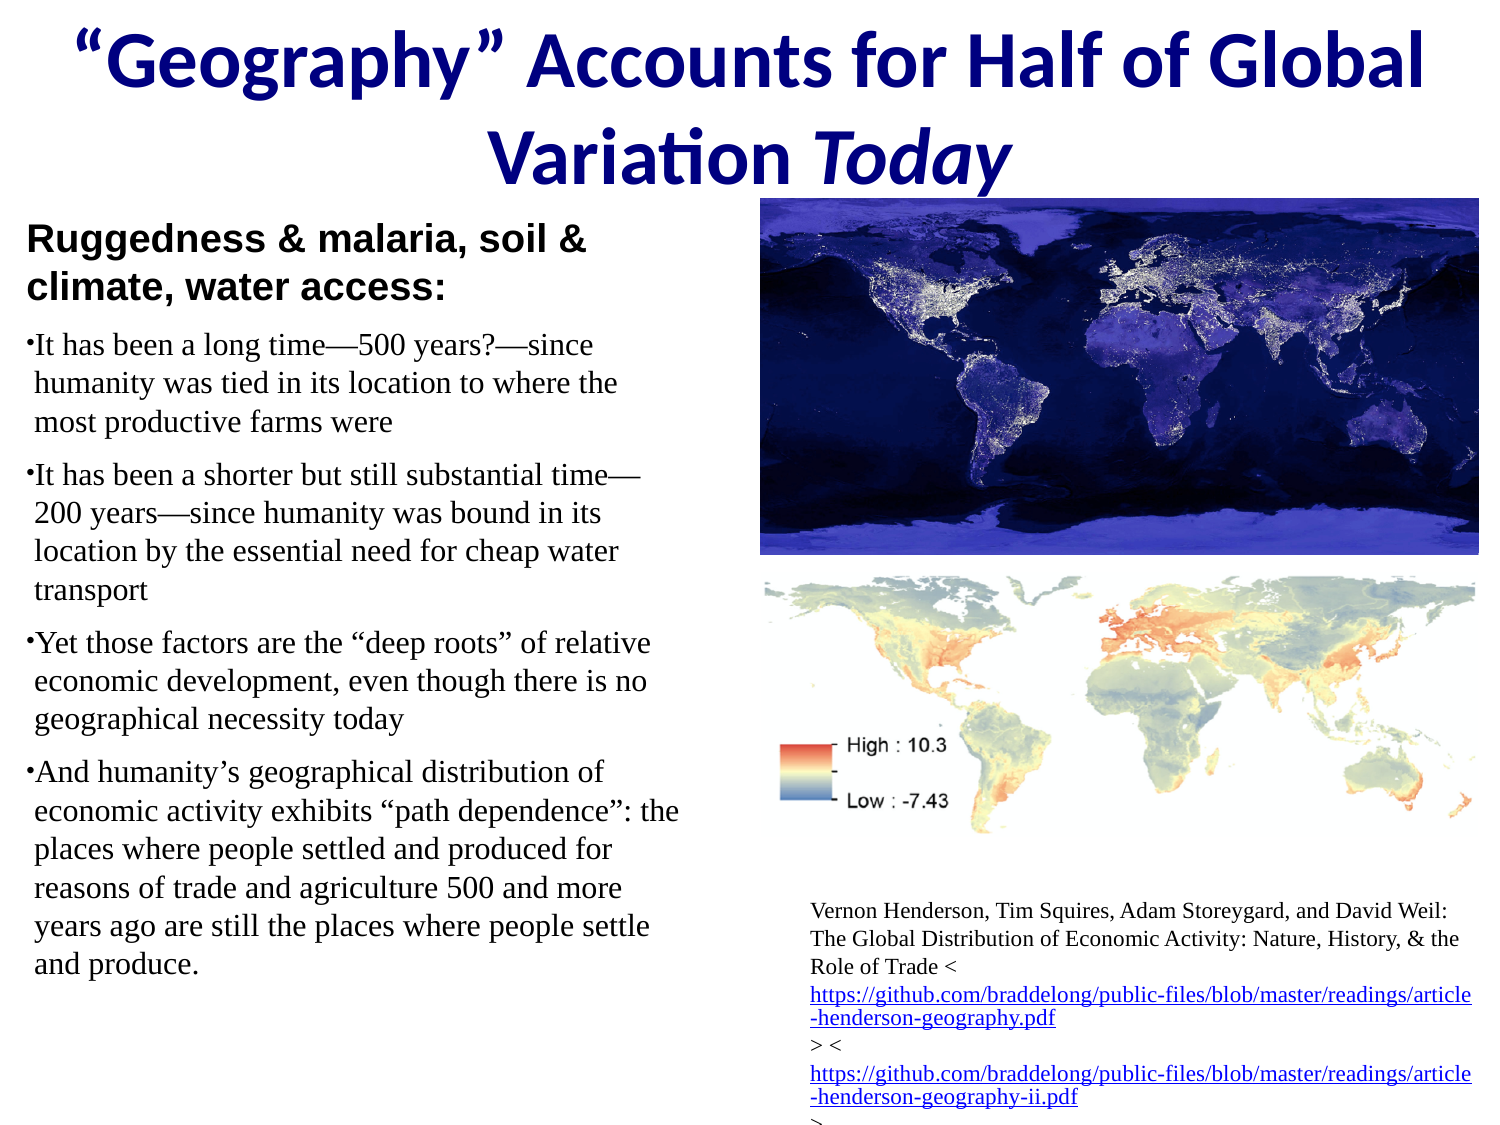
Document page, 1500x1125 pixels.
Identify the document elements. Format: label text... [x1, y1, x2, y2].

picture [759, 197, 1480, 556]
title “Geography” Accounts for Half of Global Variation Today [19, 0, 1480, 208]
list Ruggedness & malaria, soil & climate, water access: It has been a long time—500 years?—since humanity was tied in its location to where the most productive farms were It has been a shorter but still substantial time—200 years—since humanity was bound in its location by the essential need for cheap water transport Yet those factors are the “deep roots” of relative economic development, even though there is no geographical necessity today And humanity’s geographical distribution of economic activity exhibits “path dependence”: the places where people settled and produced for reasons of trade and agriculture 500 and more years ago are still the places where people settle and produce. [19, 206, 696, 977]
picture [759, 563, 1480, 845]
text_box Vernon Henderson, Tim Squires, Adam Storeygard, and David Weil: The Global Distribution of Economic Activity: Nature, History, & the Role of Trade <https://github.com/braddelong/public-files/blob/master/readings/article-henderson-geography.pdf> <https://github.com/braddelong/public-files/blob/master/readings/article-henderson-geography-ii.pdf> [804, 889, 1479, 1097]
